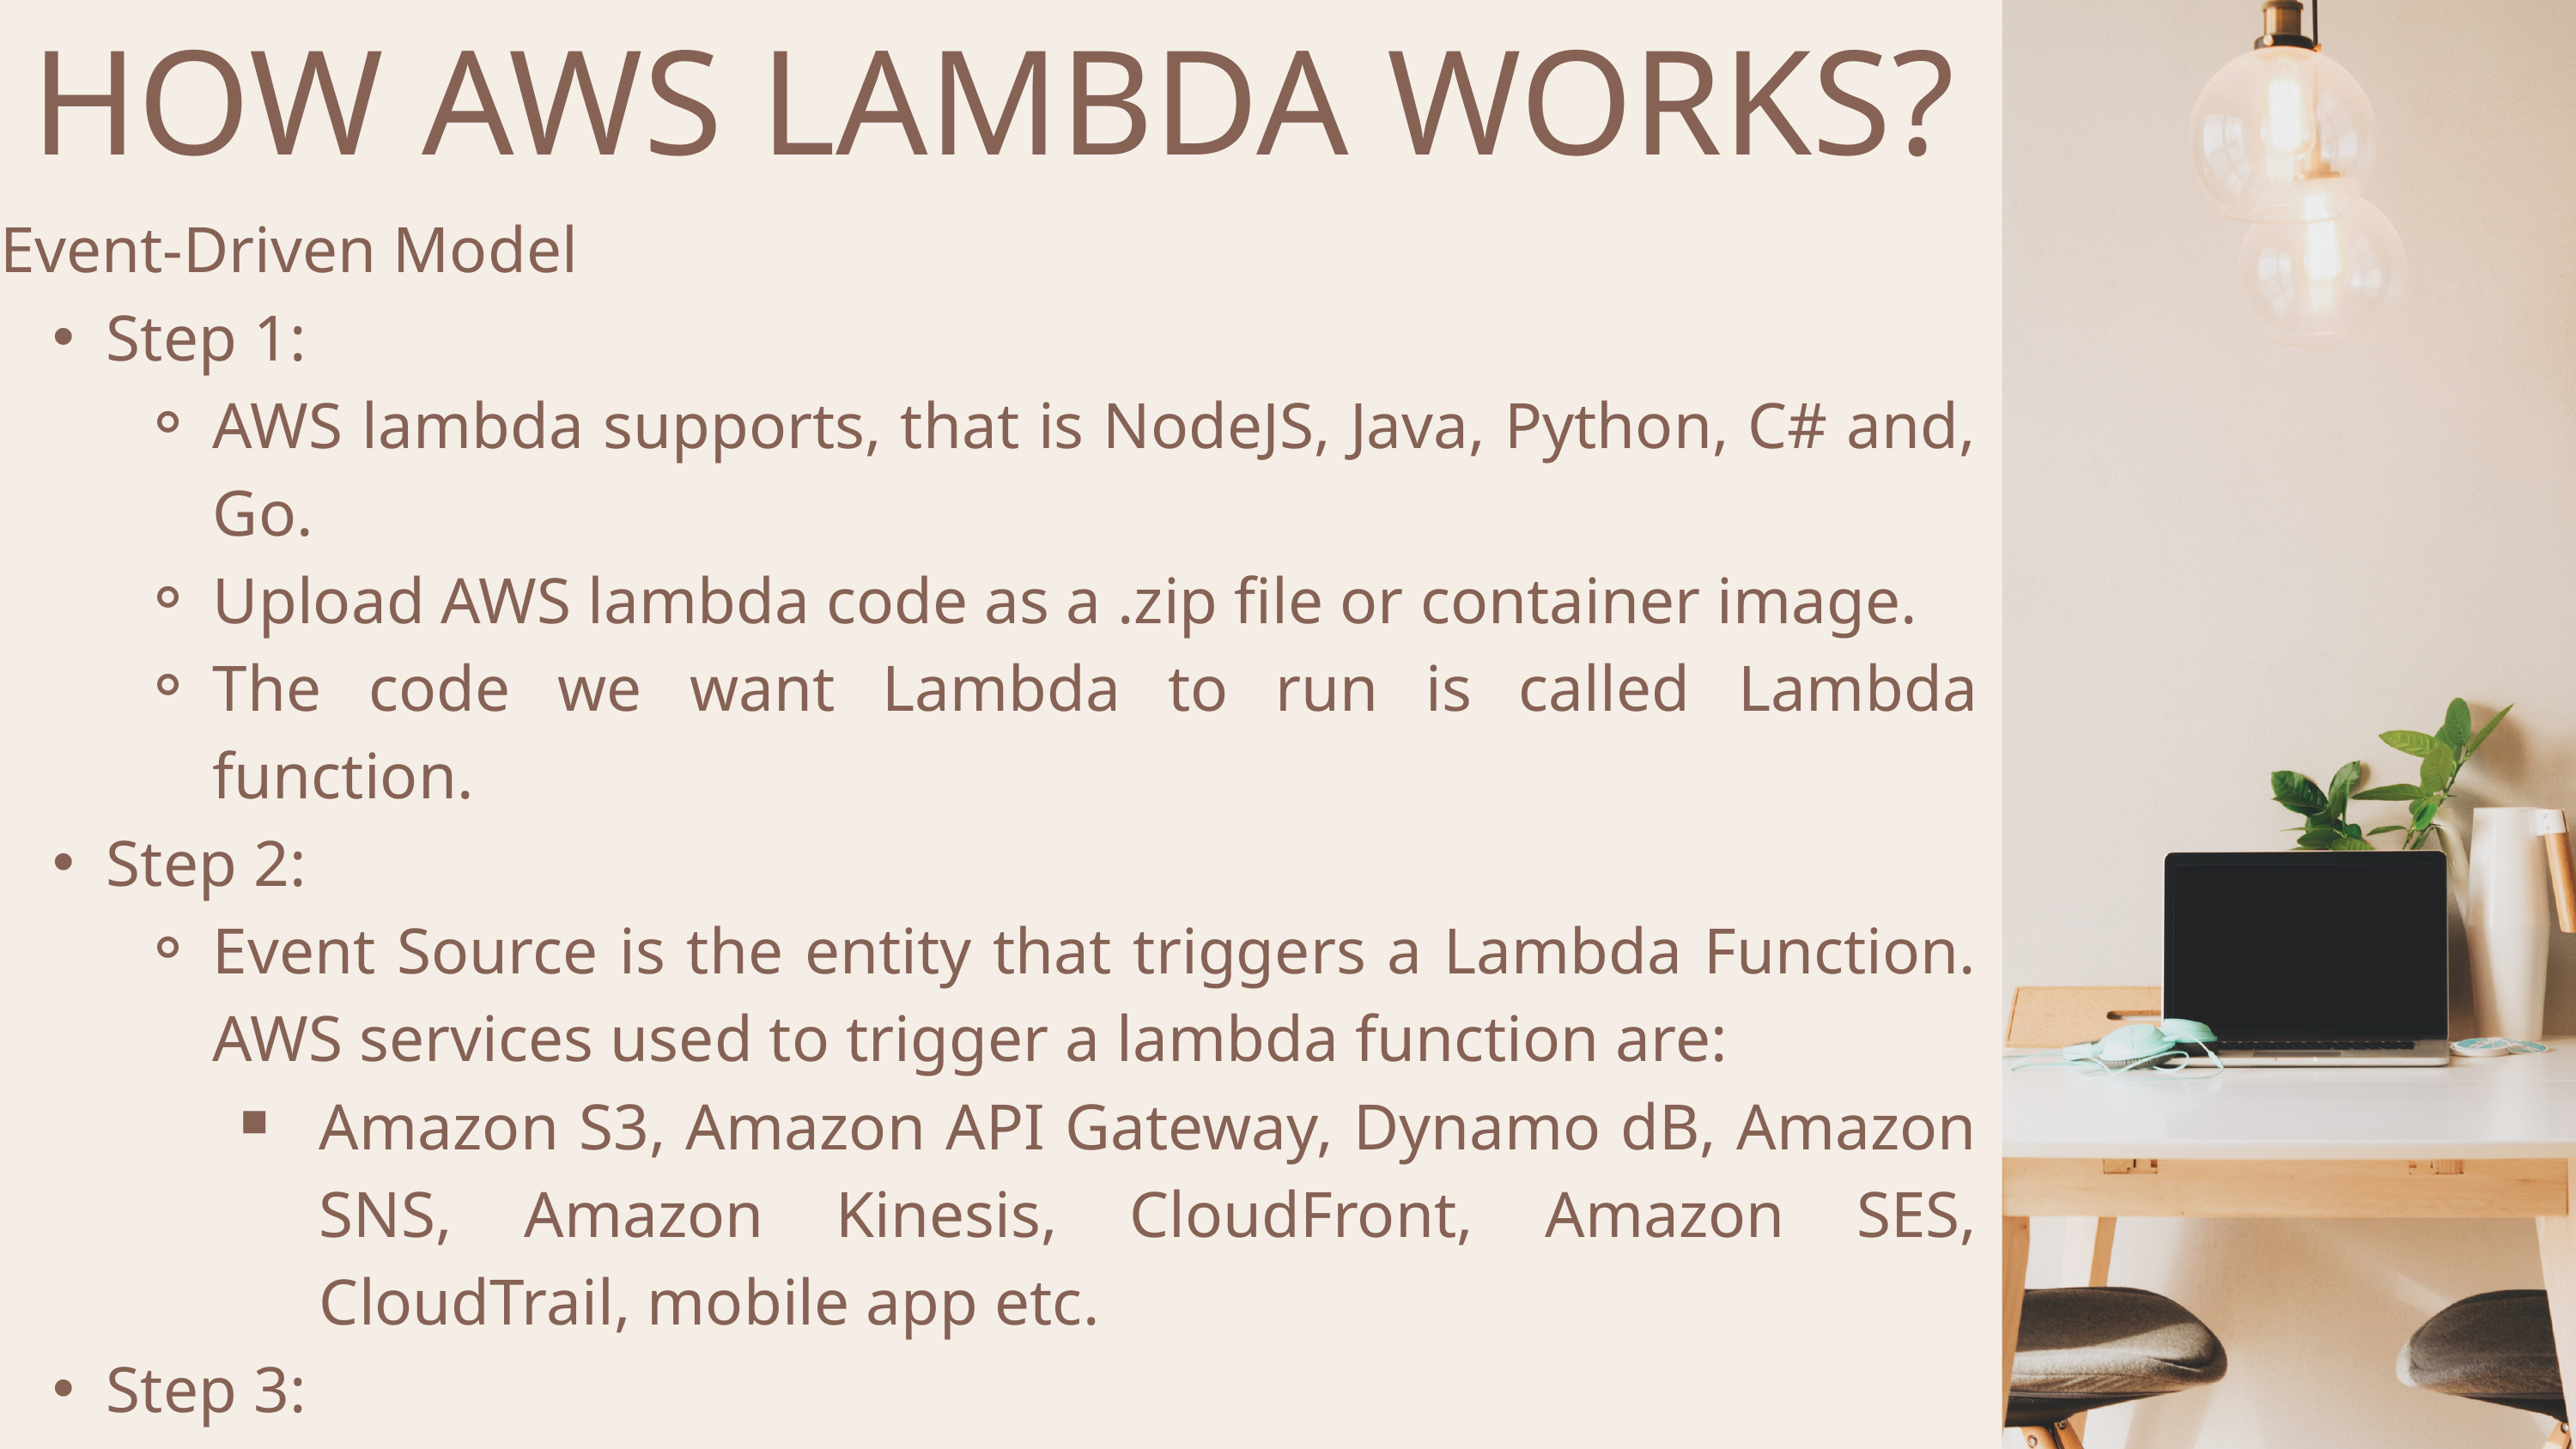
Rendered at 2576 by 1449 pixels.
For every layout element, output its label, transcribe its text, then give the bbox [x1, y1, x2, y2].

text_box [2002, 0, 2576, 1449]
text_box Event-Driven Model Step 1: AWS lambda supports, that is NodeJS, Java, Python, C# and, Go. Upload AWS lambda code as a .zip file or container image. The code we want Lambda to run is called Lambda function. Step 2: Event Source is the entity that triggers a Lambda Function. AWS services used to trigger a lambda function are: Amazon S3, Amazon API Gateway, Dynamo dB, Amazon SNS, Amazon Kinesis, CloudFront, Amazon SES, CloudTrail, mobile app etc. Step 3: AWS Lambda function has the uploaded code and the event details on which the trigger has occurred. [0, 197, 1978, 1449]
text_box HOW AWS LAMBDA WORKS? [31, 13, 1978, 185]
